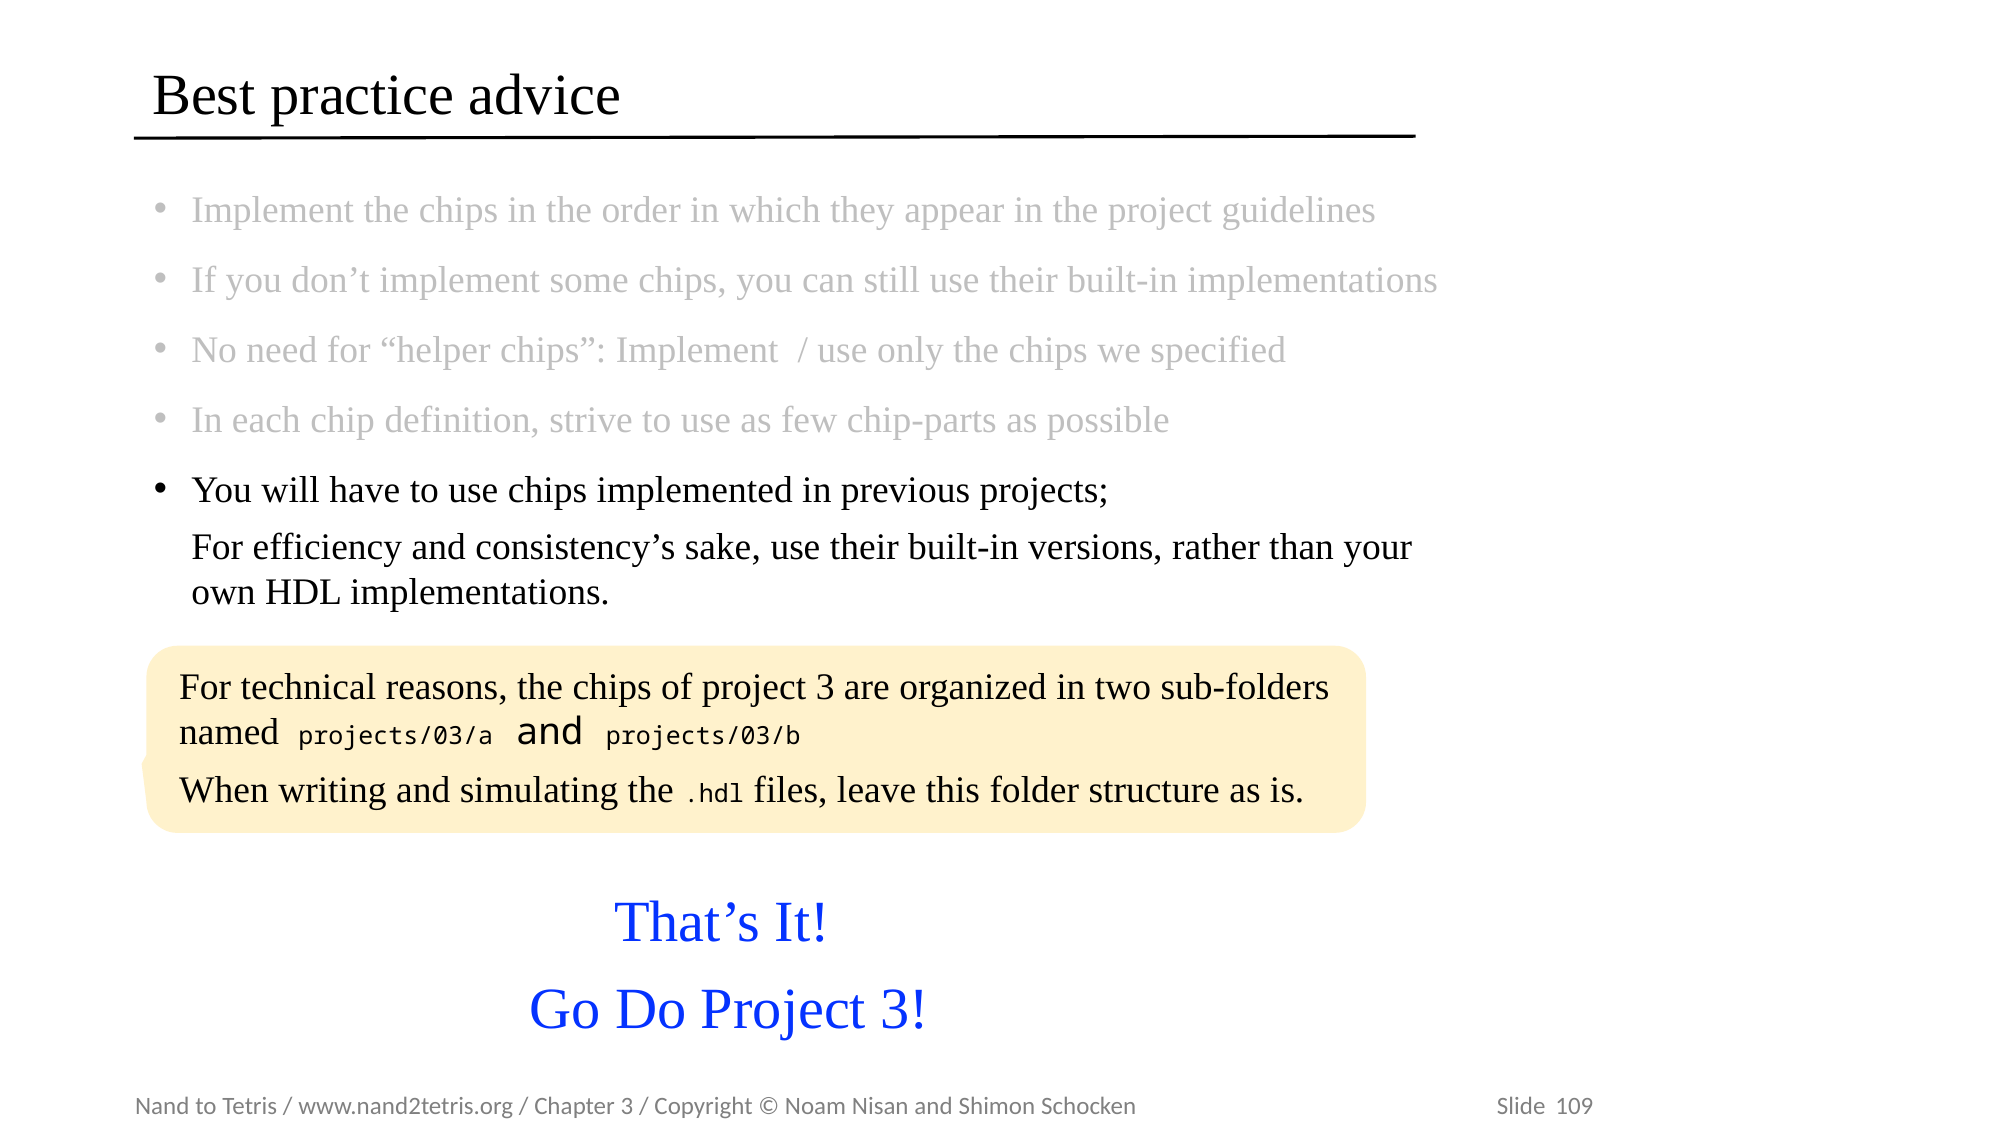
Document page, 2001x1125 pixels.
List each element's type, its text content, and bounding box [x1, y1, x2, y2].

title Best practice advice [137, 48, 1417, 144]
text_box For technical reasons, the chips of project 3 are organized in two sub-folders named projects/03/a and projects/03/b When writing and simulating the .hdl files, leave this folder structure as is. [141, 645, 1367, 834]
text_box That’s It! Go Do Project 3! [164, 849, 1296, 1080]
list Implement the chips in the order in which they appear in the project guidelines If you don’t implement some chips, you can still use their built-in implementations No need for “helper chips”: Implement / use only the chips we specified In each chip definition, strive to use as few chip-parts as possible You will have to use chips implemented in previous projects; For efficiency and consistency’s sake, use their built-in versions, rather than your own HDL implementations. [138, 177, 1475, 1043]
